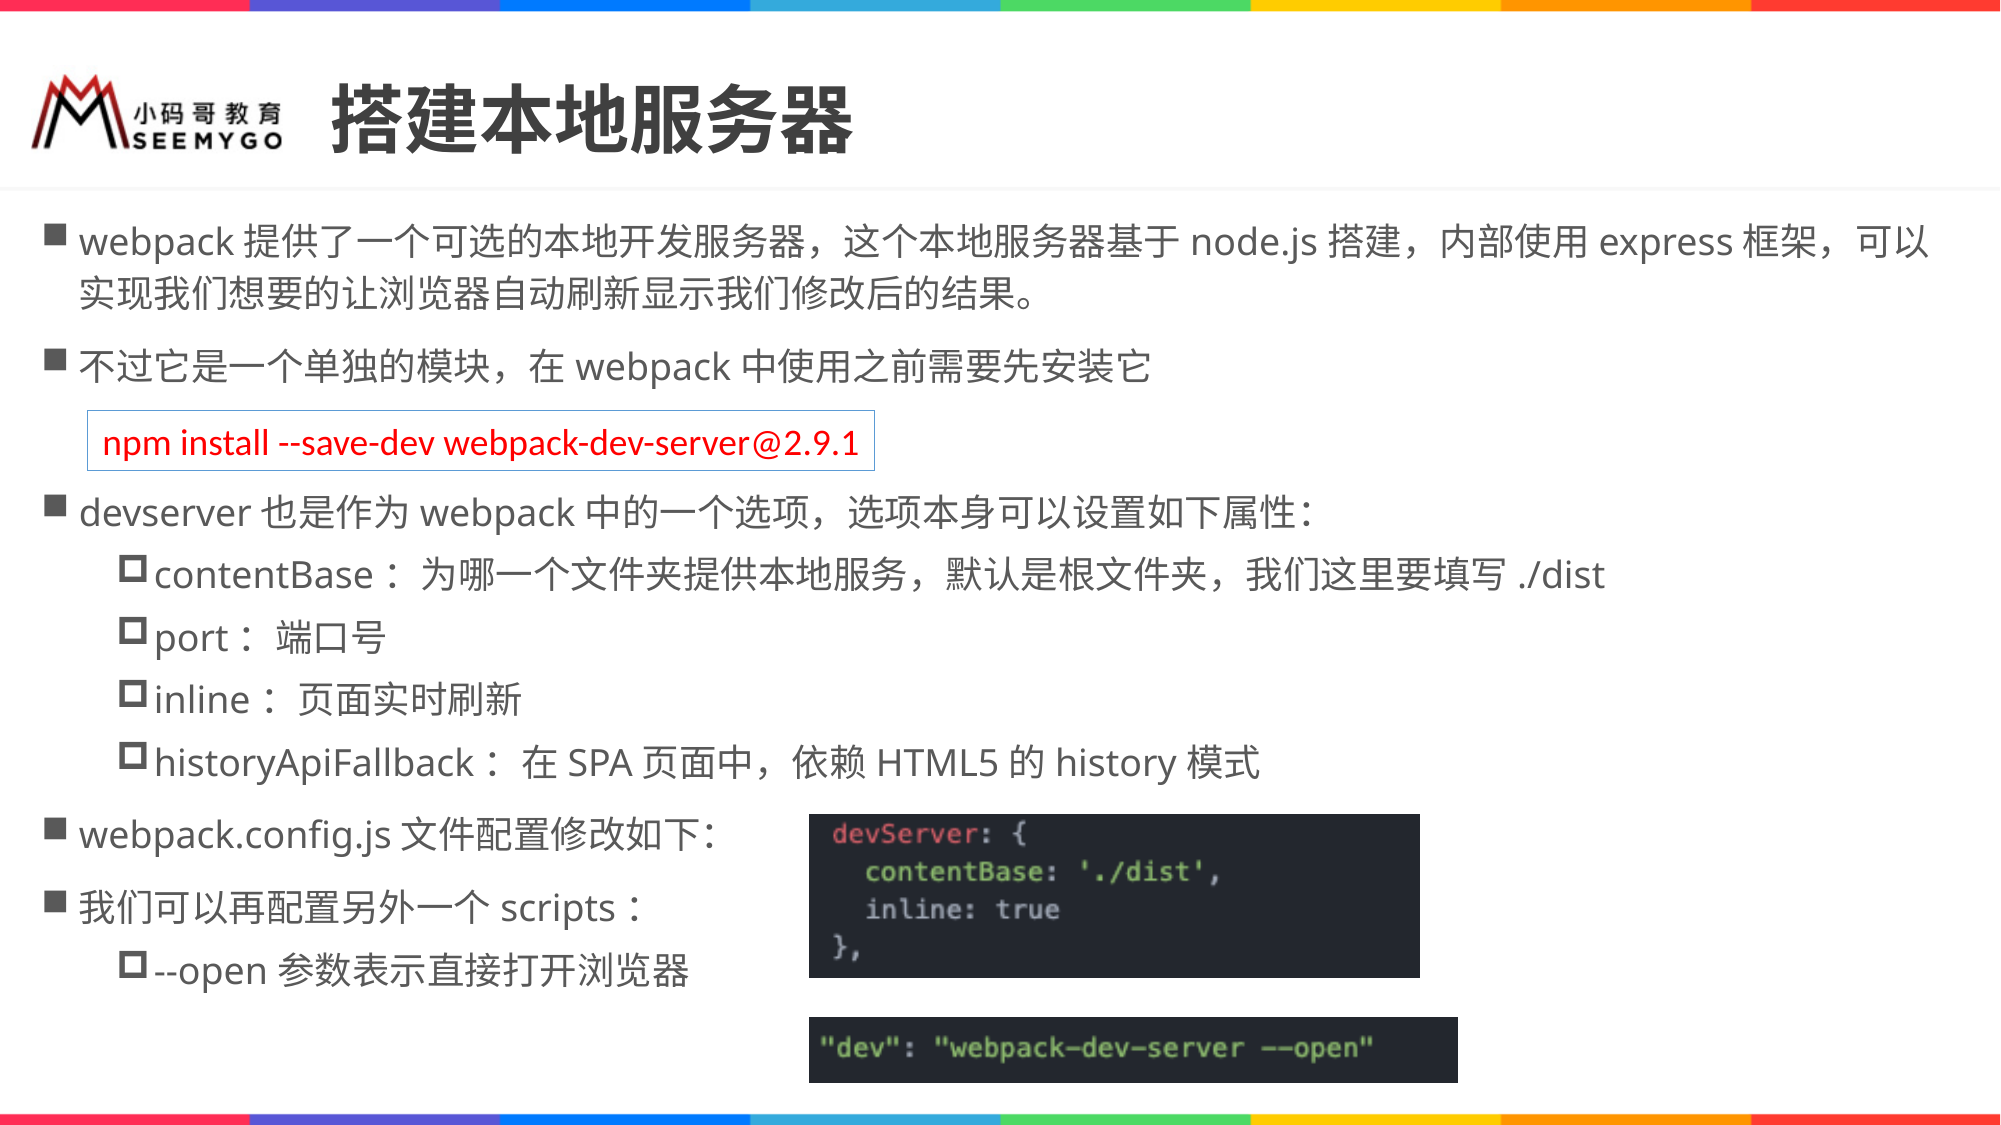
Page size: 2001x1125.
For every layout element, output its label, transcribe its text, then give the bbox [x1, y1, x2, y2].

list webpack提供了一个可选的本地开发服务器，这个本地服务器基于node.js搭建，内部使用express框架，可以实现我们想要的让浏览器自动刷新显示我们修改后的结果。 不过它是一个单独的模块，在webpack中使用之前需要先安装它 devserver也是作为webpack中的一个选项，选项本身可以设置如下属性： contentBase：为哪一个文件夹提供本地服务，默认是根文件夹，我们这里要填写./dist port：端口号 inline：页面实时刷新 historyApiFallback：在SPA页面中，依赖HTML5的history模式 webpack.config.js文件配置修改如下： 我们可以再配置另外一个scripts： --open参数表示直接打开浏览器 [26, 203, 1974, 1097]
picture [0, 0, 2001, 1125]
text_box npm install --save-dev webpack-dev-server@2.9.1 [87, 410, 875, 471]
title 搭建本地服务器 [314, 64, 1968, 182]
